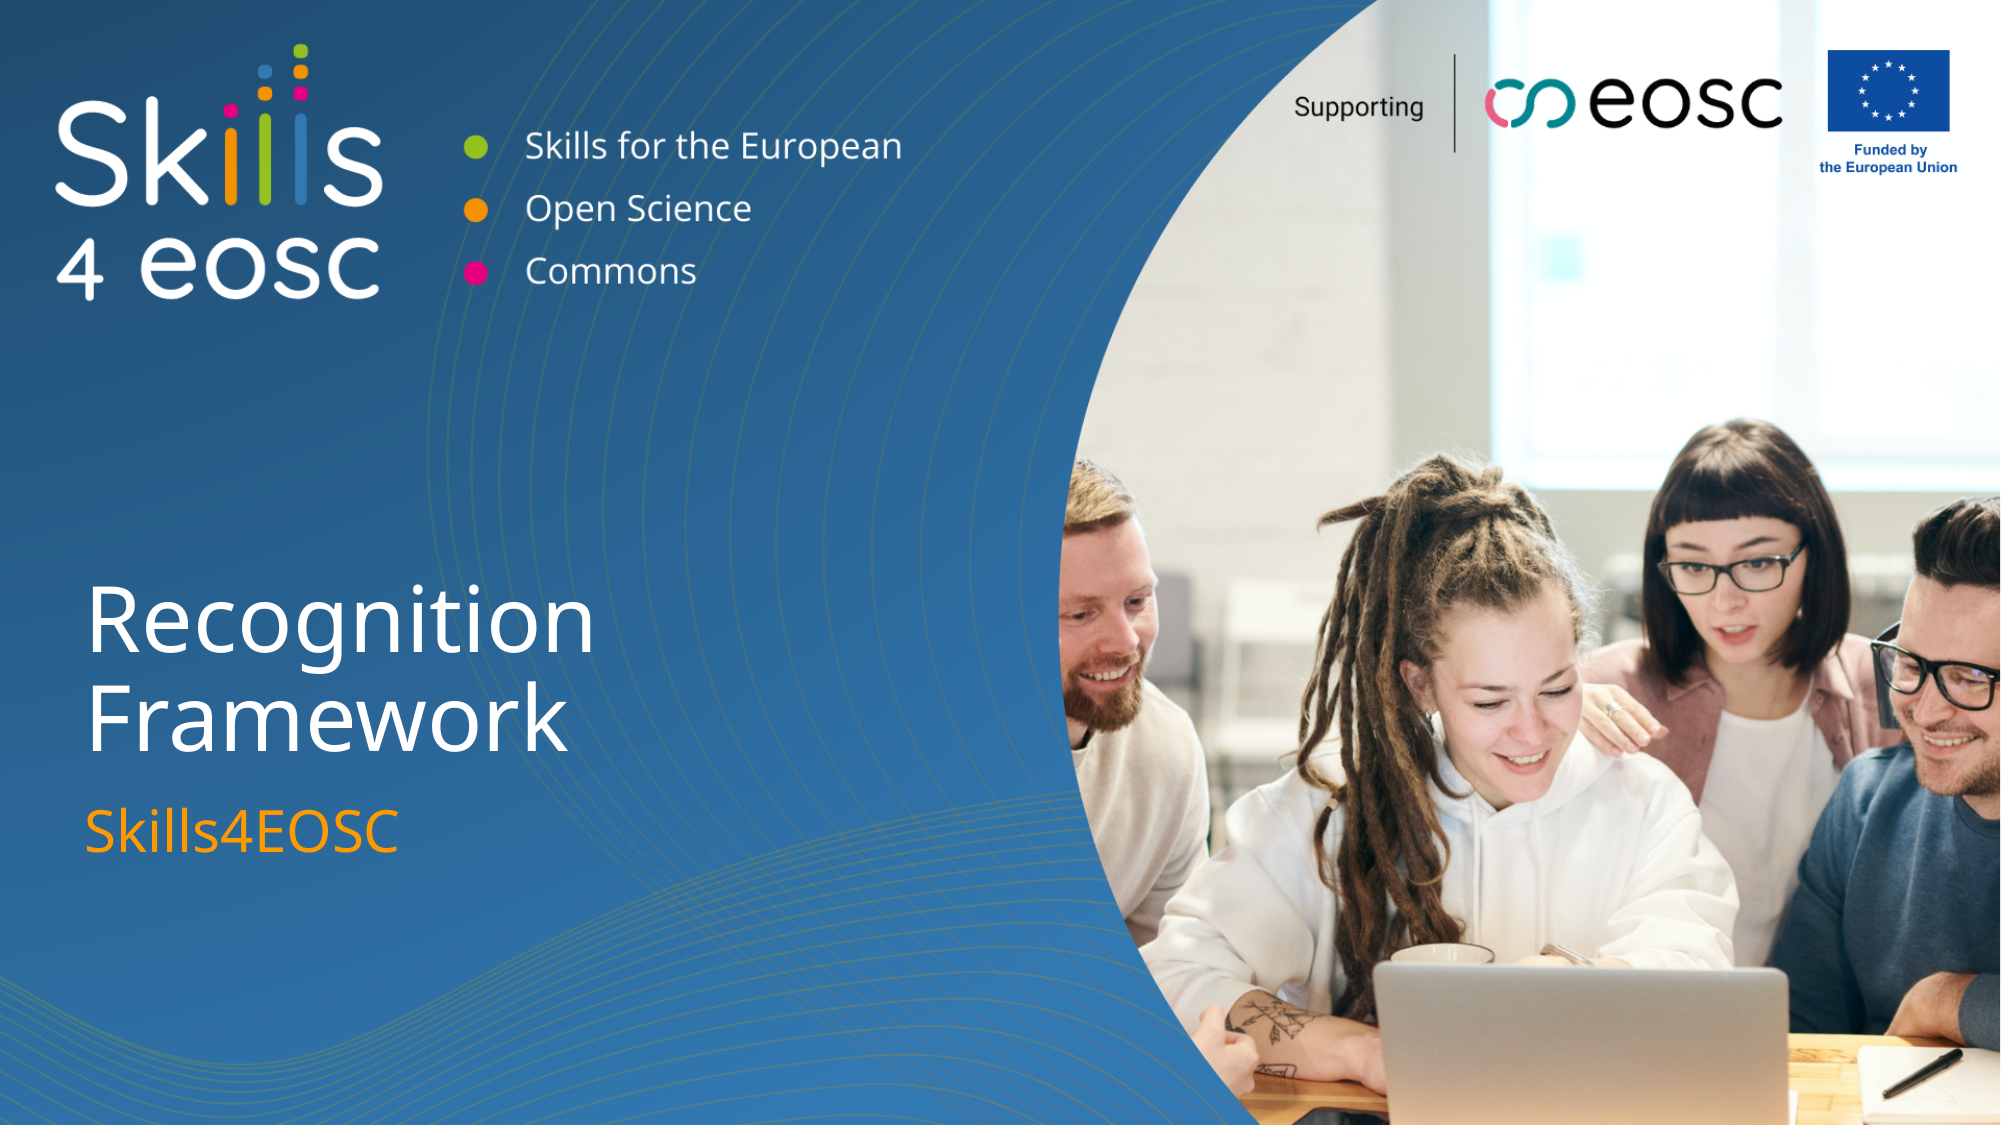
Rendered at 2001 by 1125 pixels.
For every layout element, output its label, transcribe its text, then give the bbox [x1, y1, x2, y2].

subtitle Skills4EOSC [69, 794, 1027, 1066]
picture [0, 0, 2001, 1125]
title Recognition Framework [69, 387, 1027, 780]
